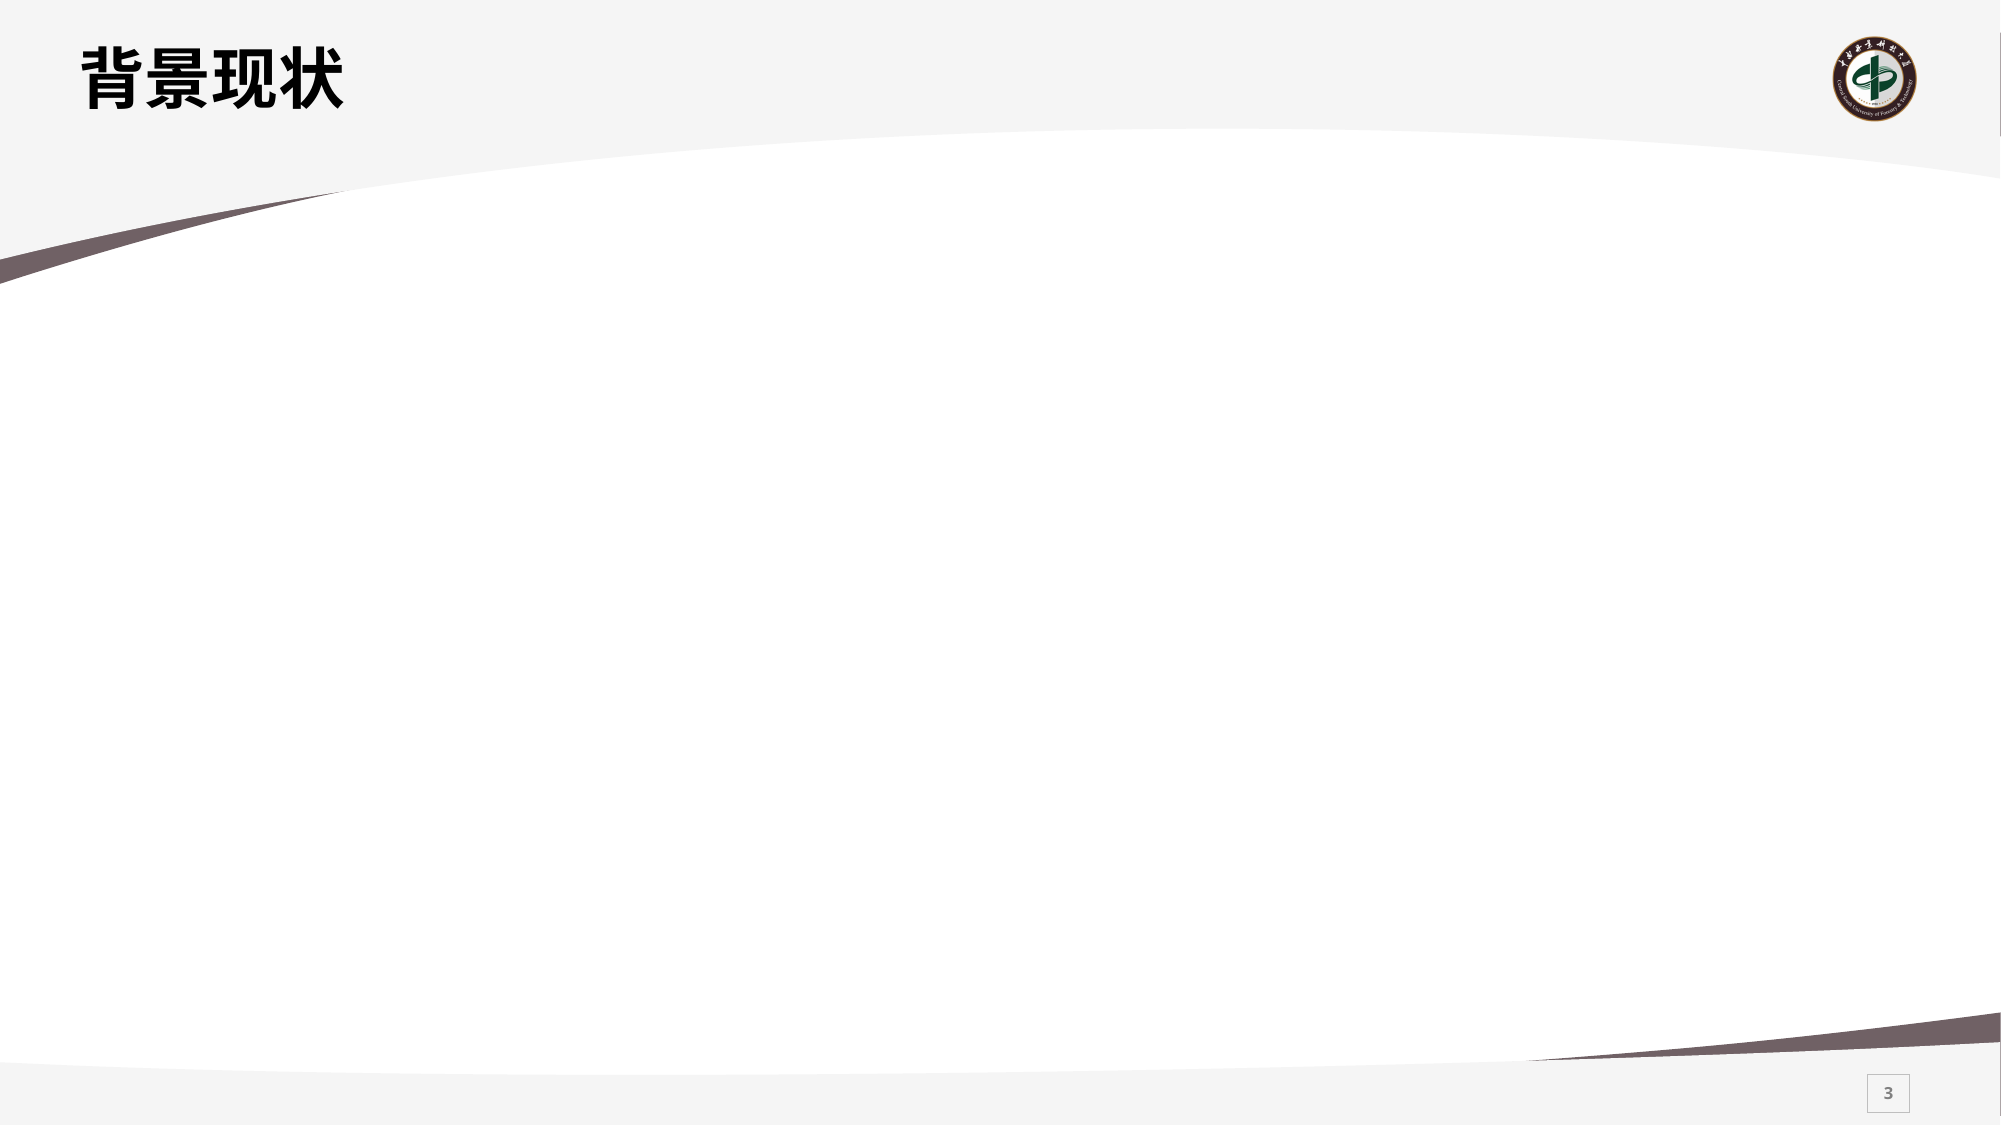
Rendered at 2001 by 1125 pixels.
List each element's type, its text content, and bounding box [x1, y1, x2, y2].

text_box 背景现状 [63, 29, 1879, 124]
picture [1879, 35, 1918, 123]
